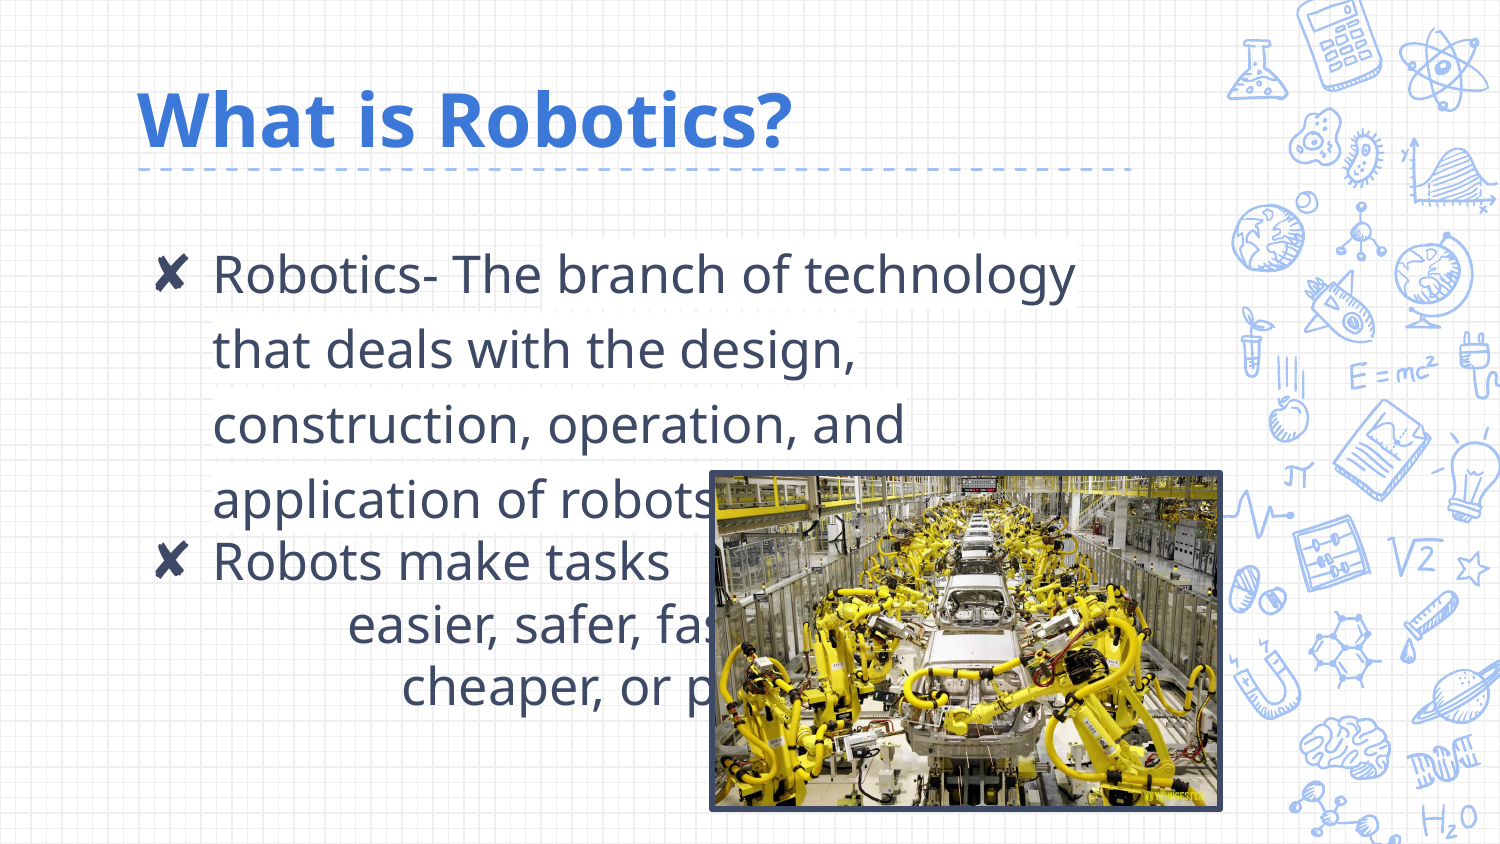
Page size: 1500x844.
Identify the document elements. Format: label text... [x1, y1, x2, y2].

picture [714, 475, 1218, 807]
list Robotics- The branch of technology that deals with the design, construction, operation, and application of robots. Robots make tasks easier, safer, faster, cheaper, or possible. [122, 213, 1130, 806]
title What is Robotics? [122, 36, 1130, 178]
